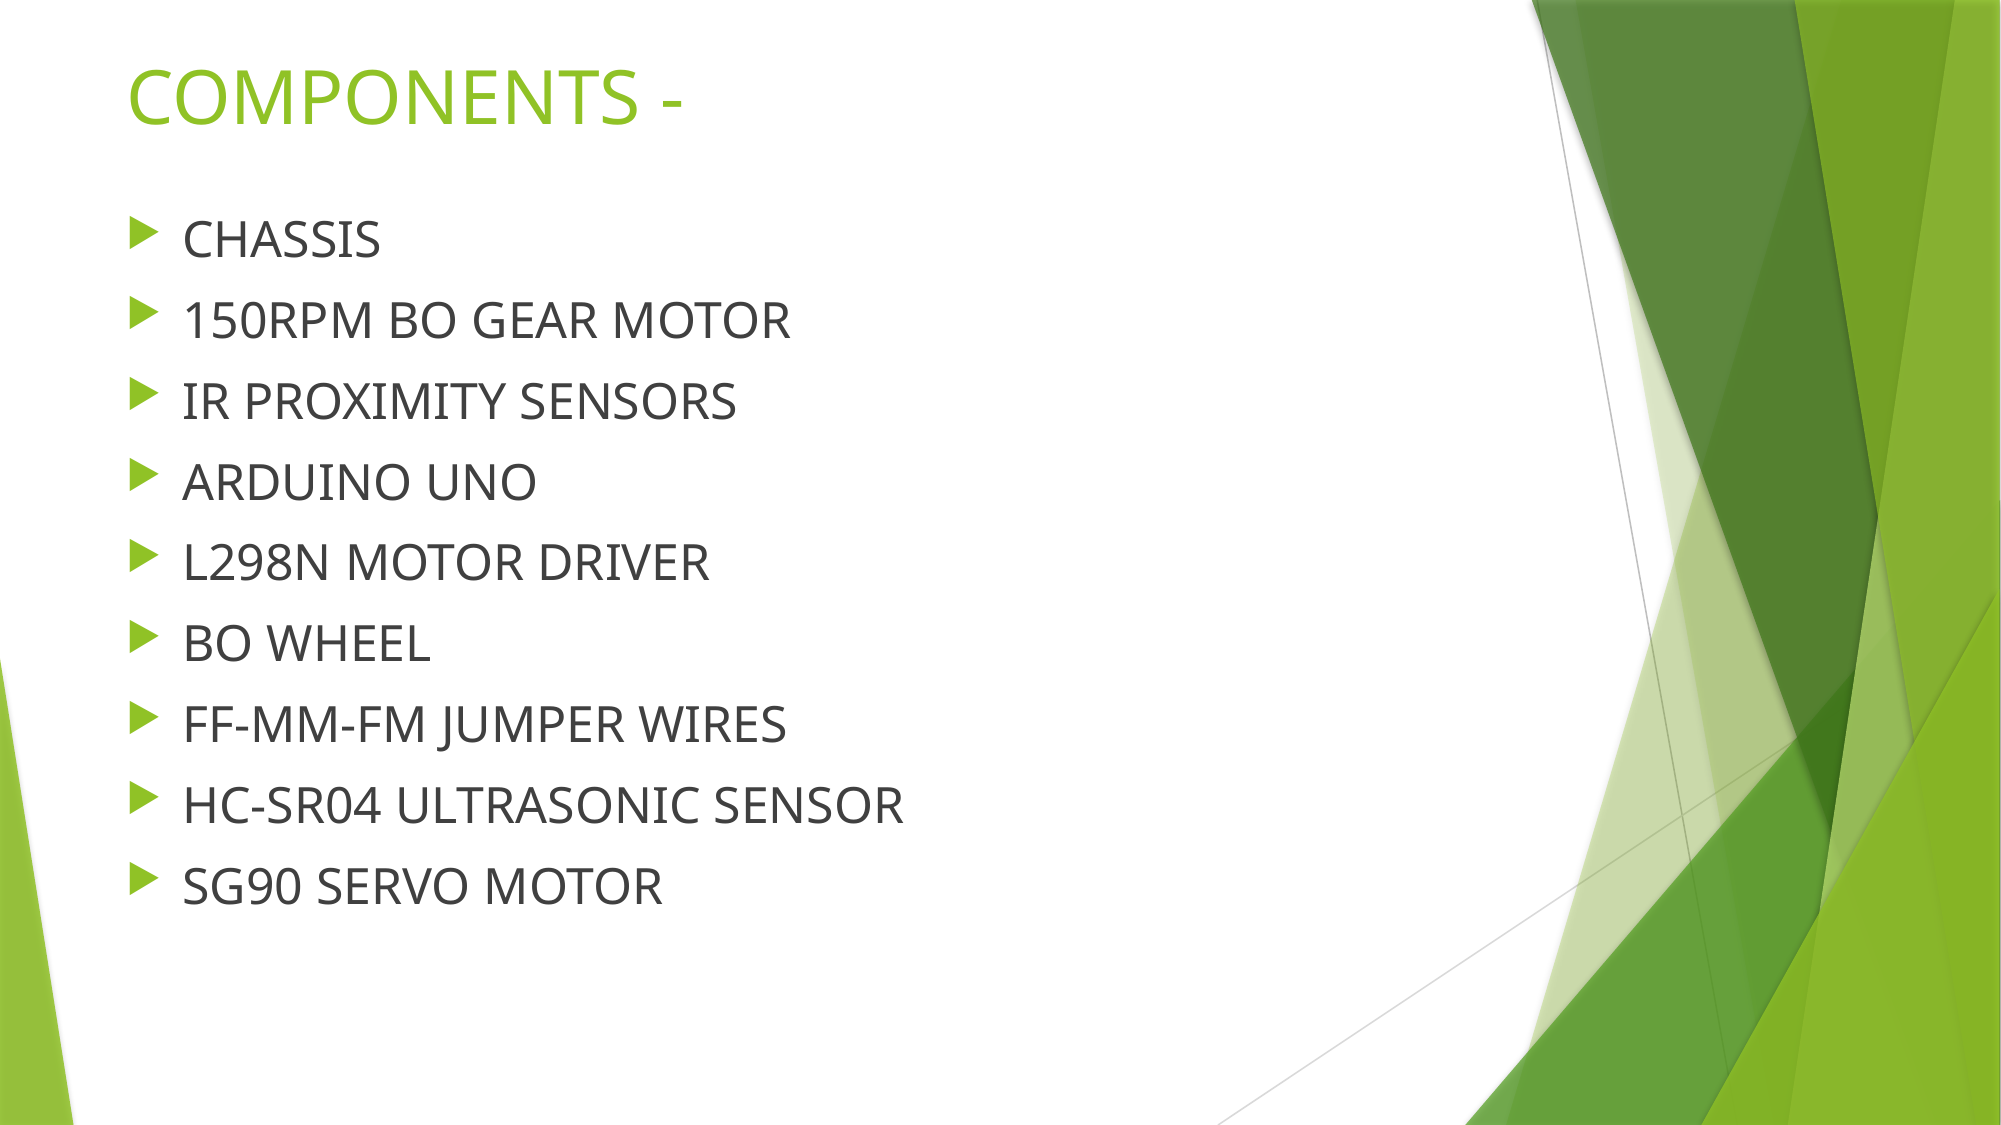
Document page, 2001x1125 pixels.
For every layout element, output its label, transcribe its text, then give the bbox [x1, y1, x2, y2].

list CHASSIS 150RPM BO GEAR MOTOR IR PROXIMITY SENSORS ARDUINO UNO L298N MOTOR DRIVER BO WHEEL FF-MM-FM JUMPER WIRES HC-SR04 ULTRASONIC SENSOR SG90 SERVO MOTOR [111, 200, 1522, 1043]
title COMPONENTS - [111, 42, 1522, 154]
